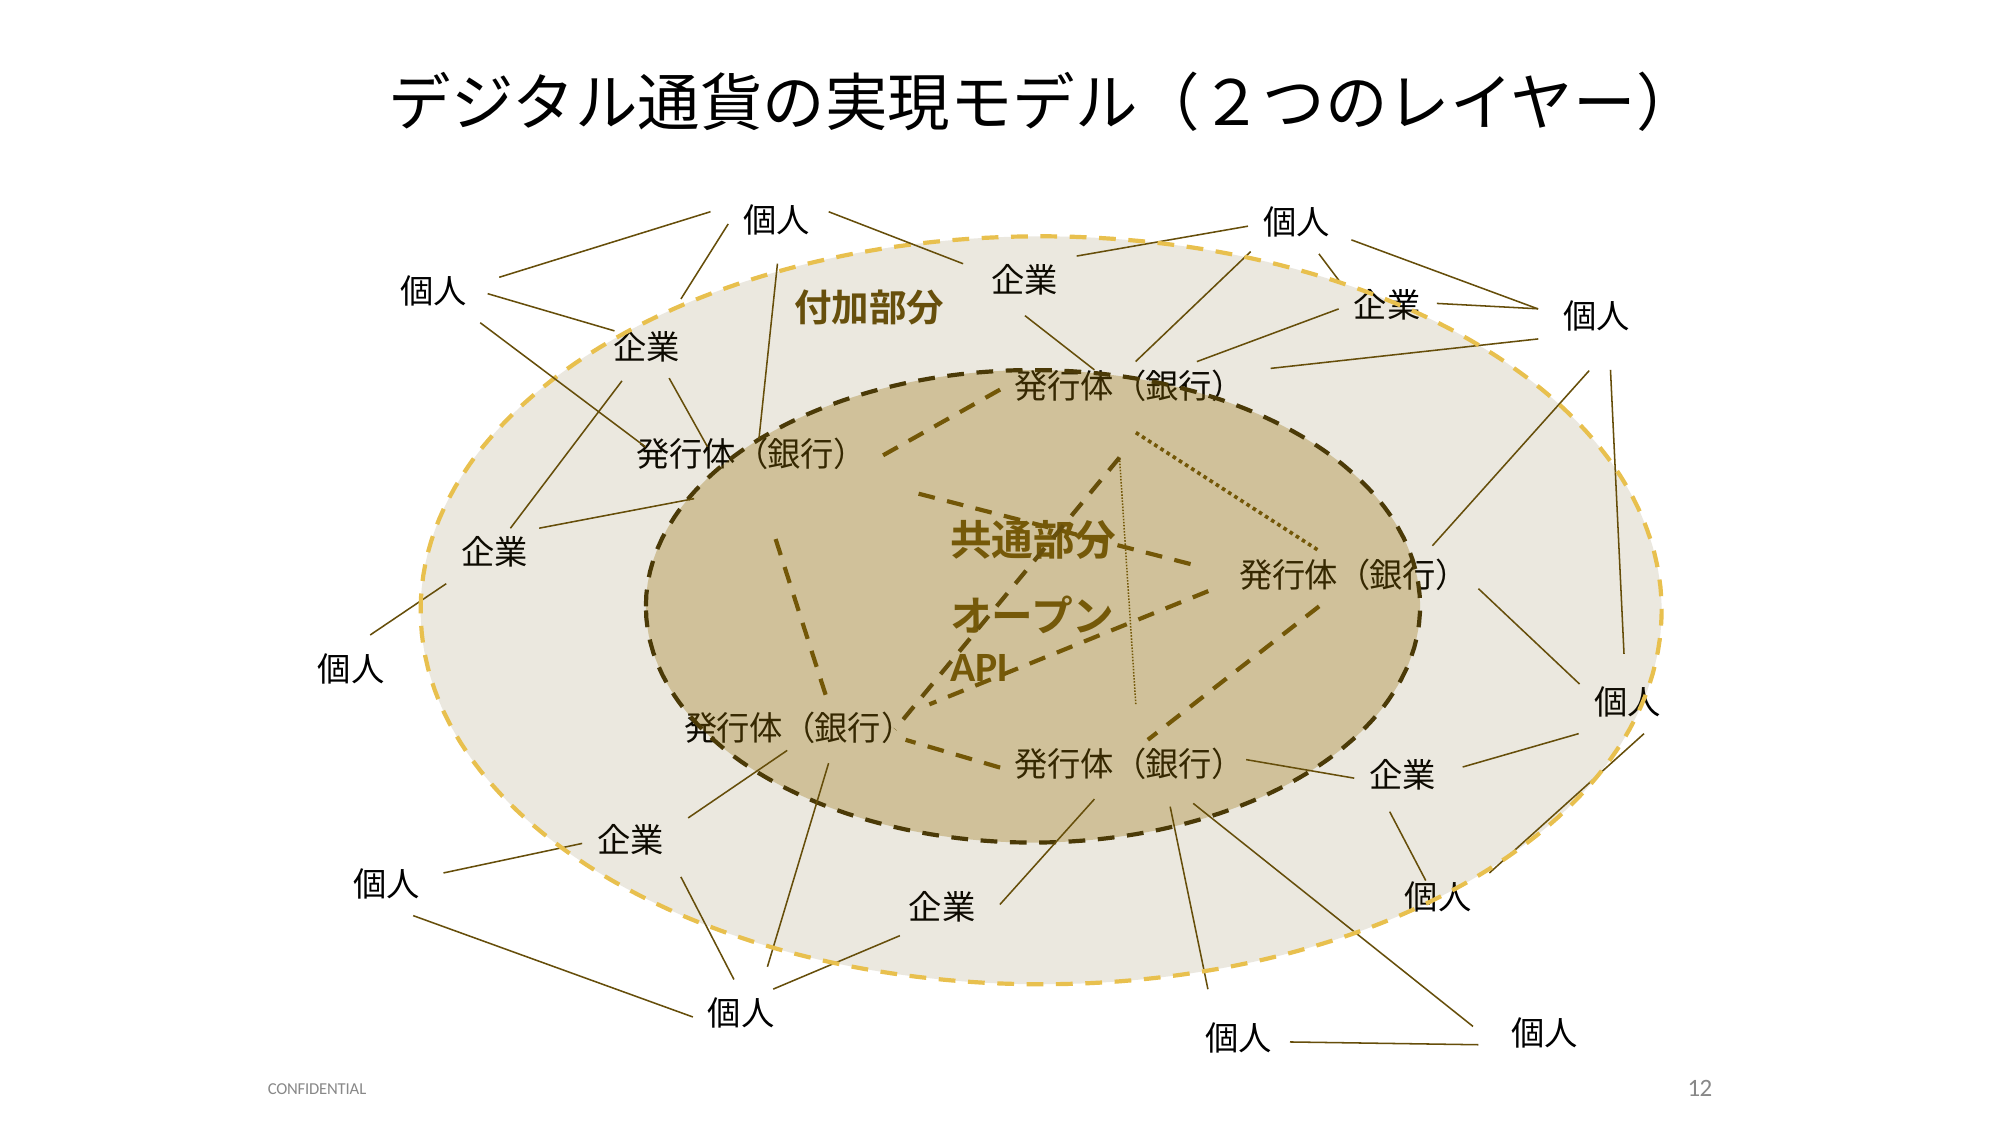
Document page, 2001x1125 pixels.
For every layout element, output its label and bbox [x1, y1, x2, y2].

title [386, 4, 1705, 195]
text_box [1290, 1041, 1479, 1045]
text_box [265, 1075, 371, 1098]
text_box [1509, 1010, 1580, 1053]
text_box [1203, 1015, 1275, 1058]
text_box [1685, 1069, 1716, 1102]
text_box [351, 197, 1664, 1033]
text_box [315, 646, 387, 689]
